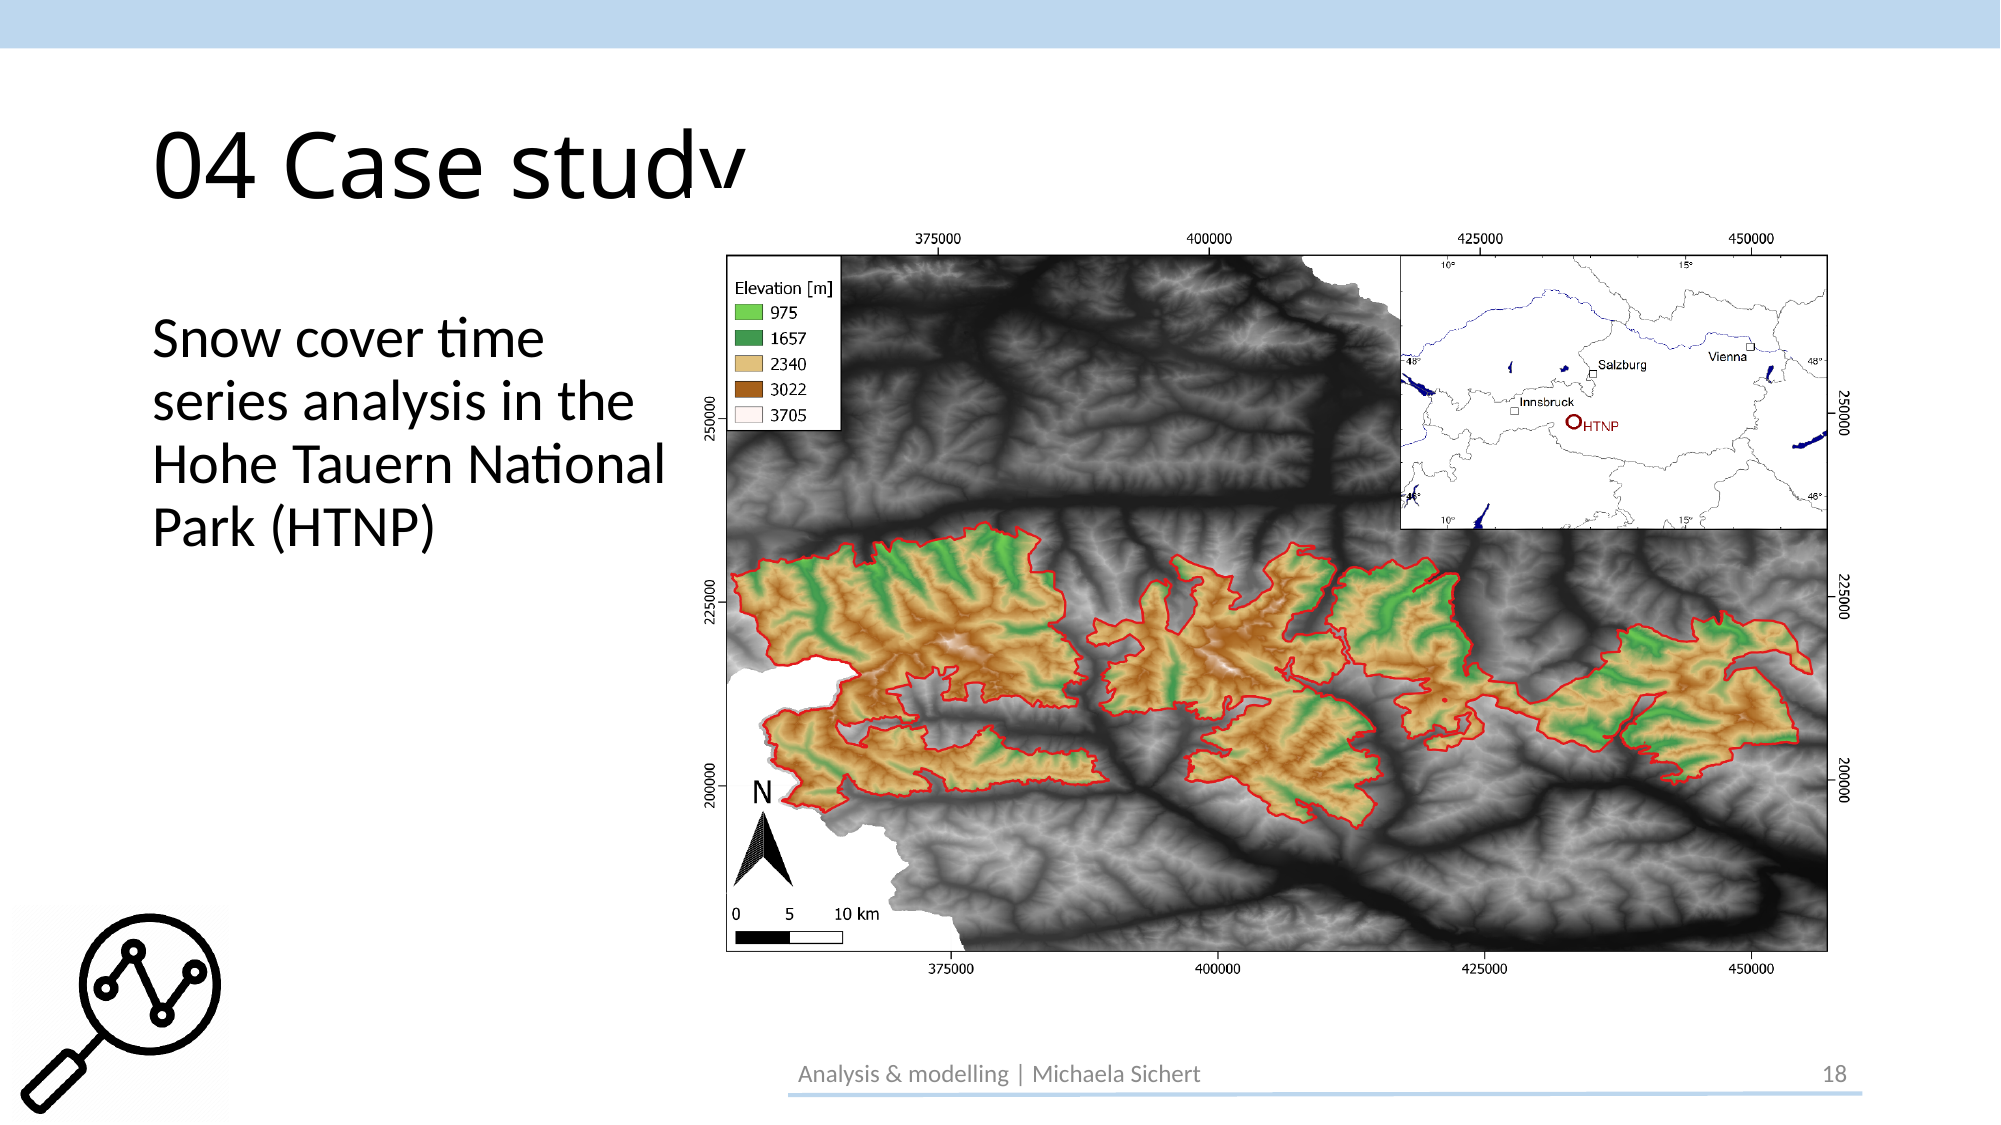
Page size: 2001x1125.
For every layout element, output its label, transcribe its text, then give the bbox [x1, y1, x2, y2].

list Snow cover time series analysis in the Hohe Tauern National Park (HTNP) [137, 299, 690, 1014]
footer Analysis & modelling | Michaela Sichert [662, 1042, 1338, 1103]
slide_number 18 [1412, 1096, 1863, 1103]
text_box [0, 0, 2000, 49]
title 04 Case study [137, 59, 1863, 278]
picture [690, 188, 1863, 1018]
slide_number 18 [1412, 1042, 1863, 1093]
picture [12, 904, 229, 1122]
